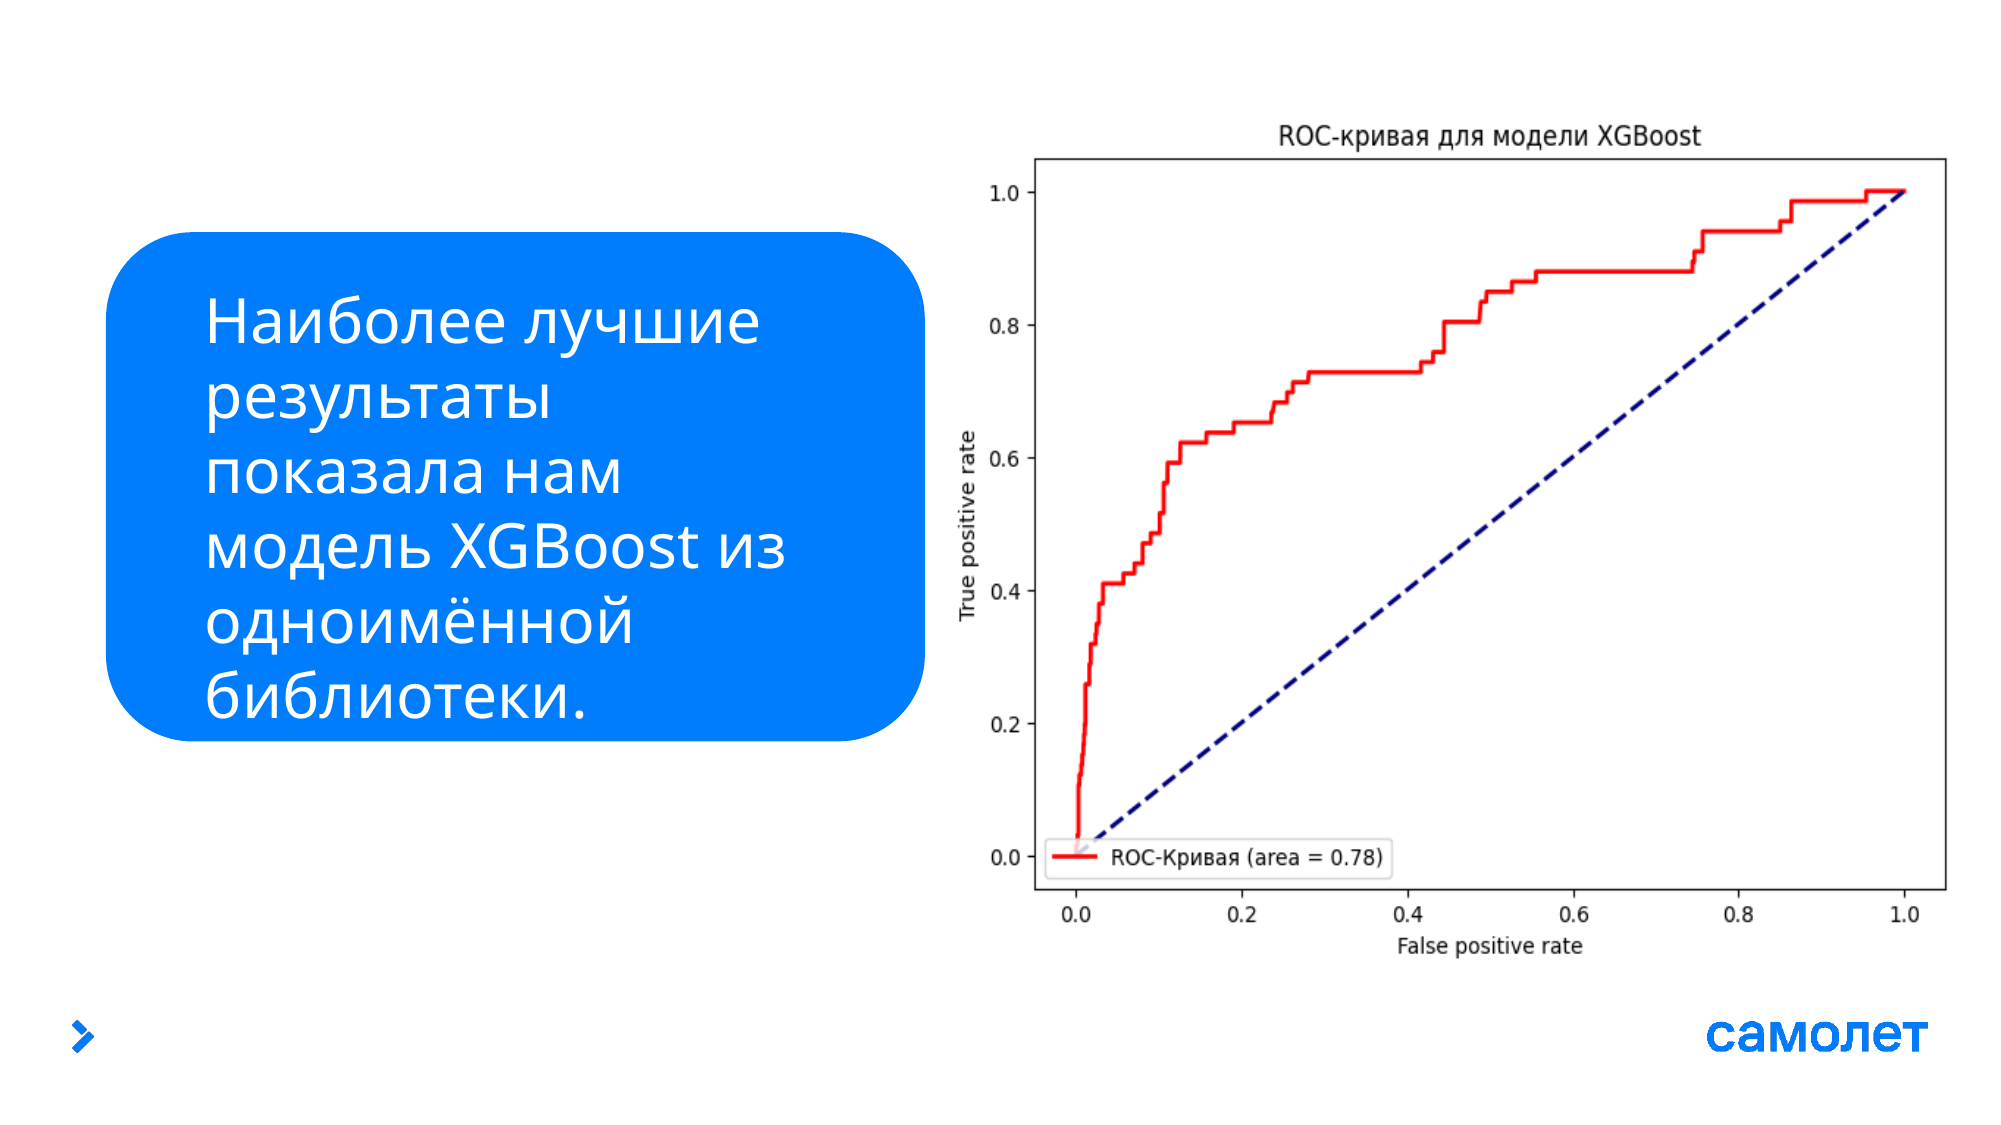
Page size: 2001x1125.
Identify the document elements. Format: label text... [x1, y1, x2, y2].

text_box [108, 234, 923, 740]
picture [72, 1020, 94, 1053]
list Наиболее лучшие результаты показала нам модель XGBoost из одноимённой библиотеки. [204, 281, 822, 646]
picture [1707, 1021, 1928, 1052]
picture [945, 108, 1960, 973]
